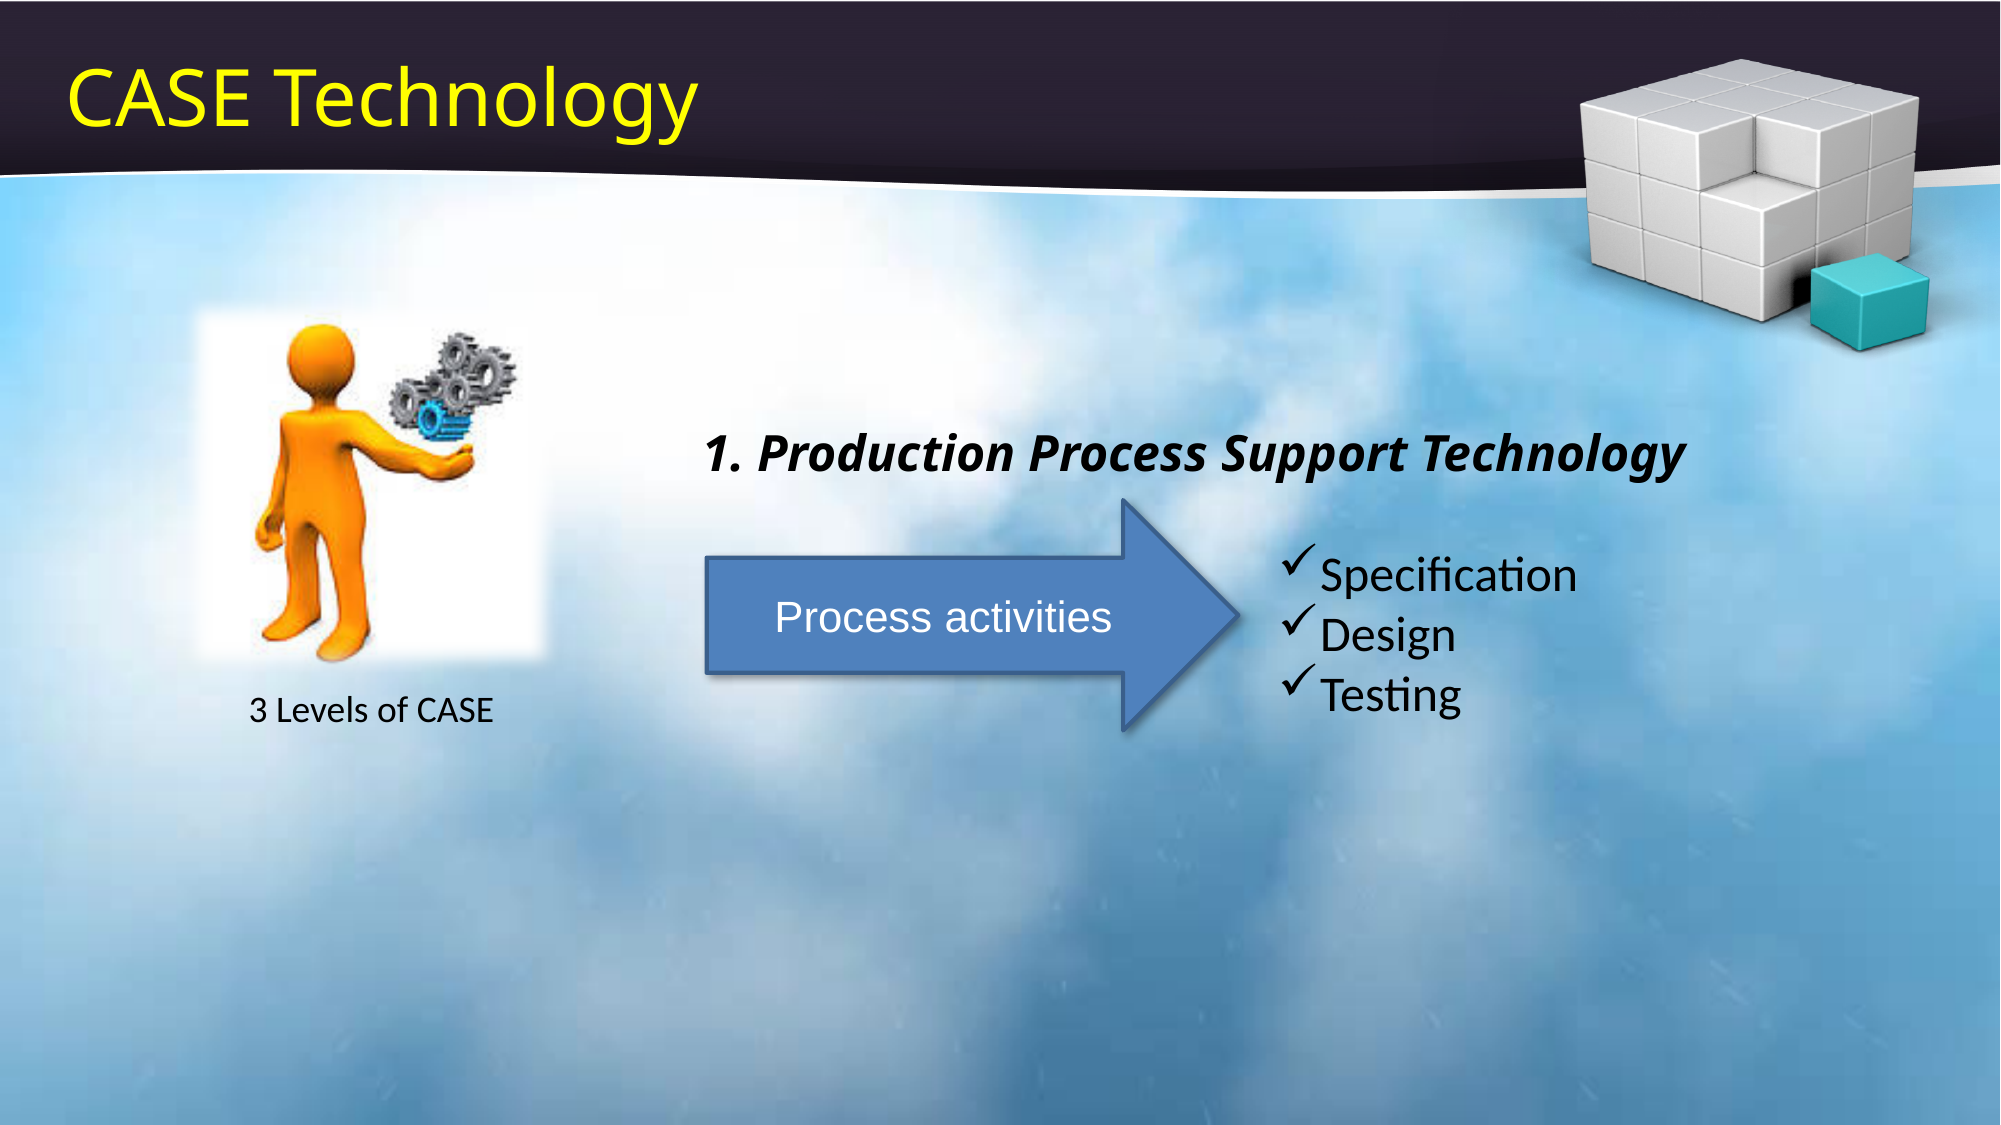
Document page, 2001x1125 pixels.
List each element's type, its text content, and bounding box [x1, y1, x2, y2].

text_box Process activities [704, 498, 1241, 733]
title CASE Technology [50, 0, 1584, 190]
text_box Specification Design Testing [1263, 533, 1759, 729]
text_box 1. Production Process Support Technology [687, 413, 1839, 489]
text_box 3 Levels of CASE [233, 686, 510, 738]
picture [0, 0, 2001, 1125]
